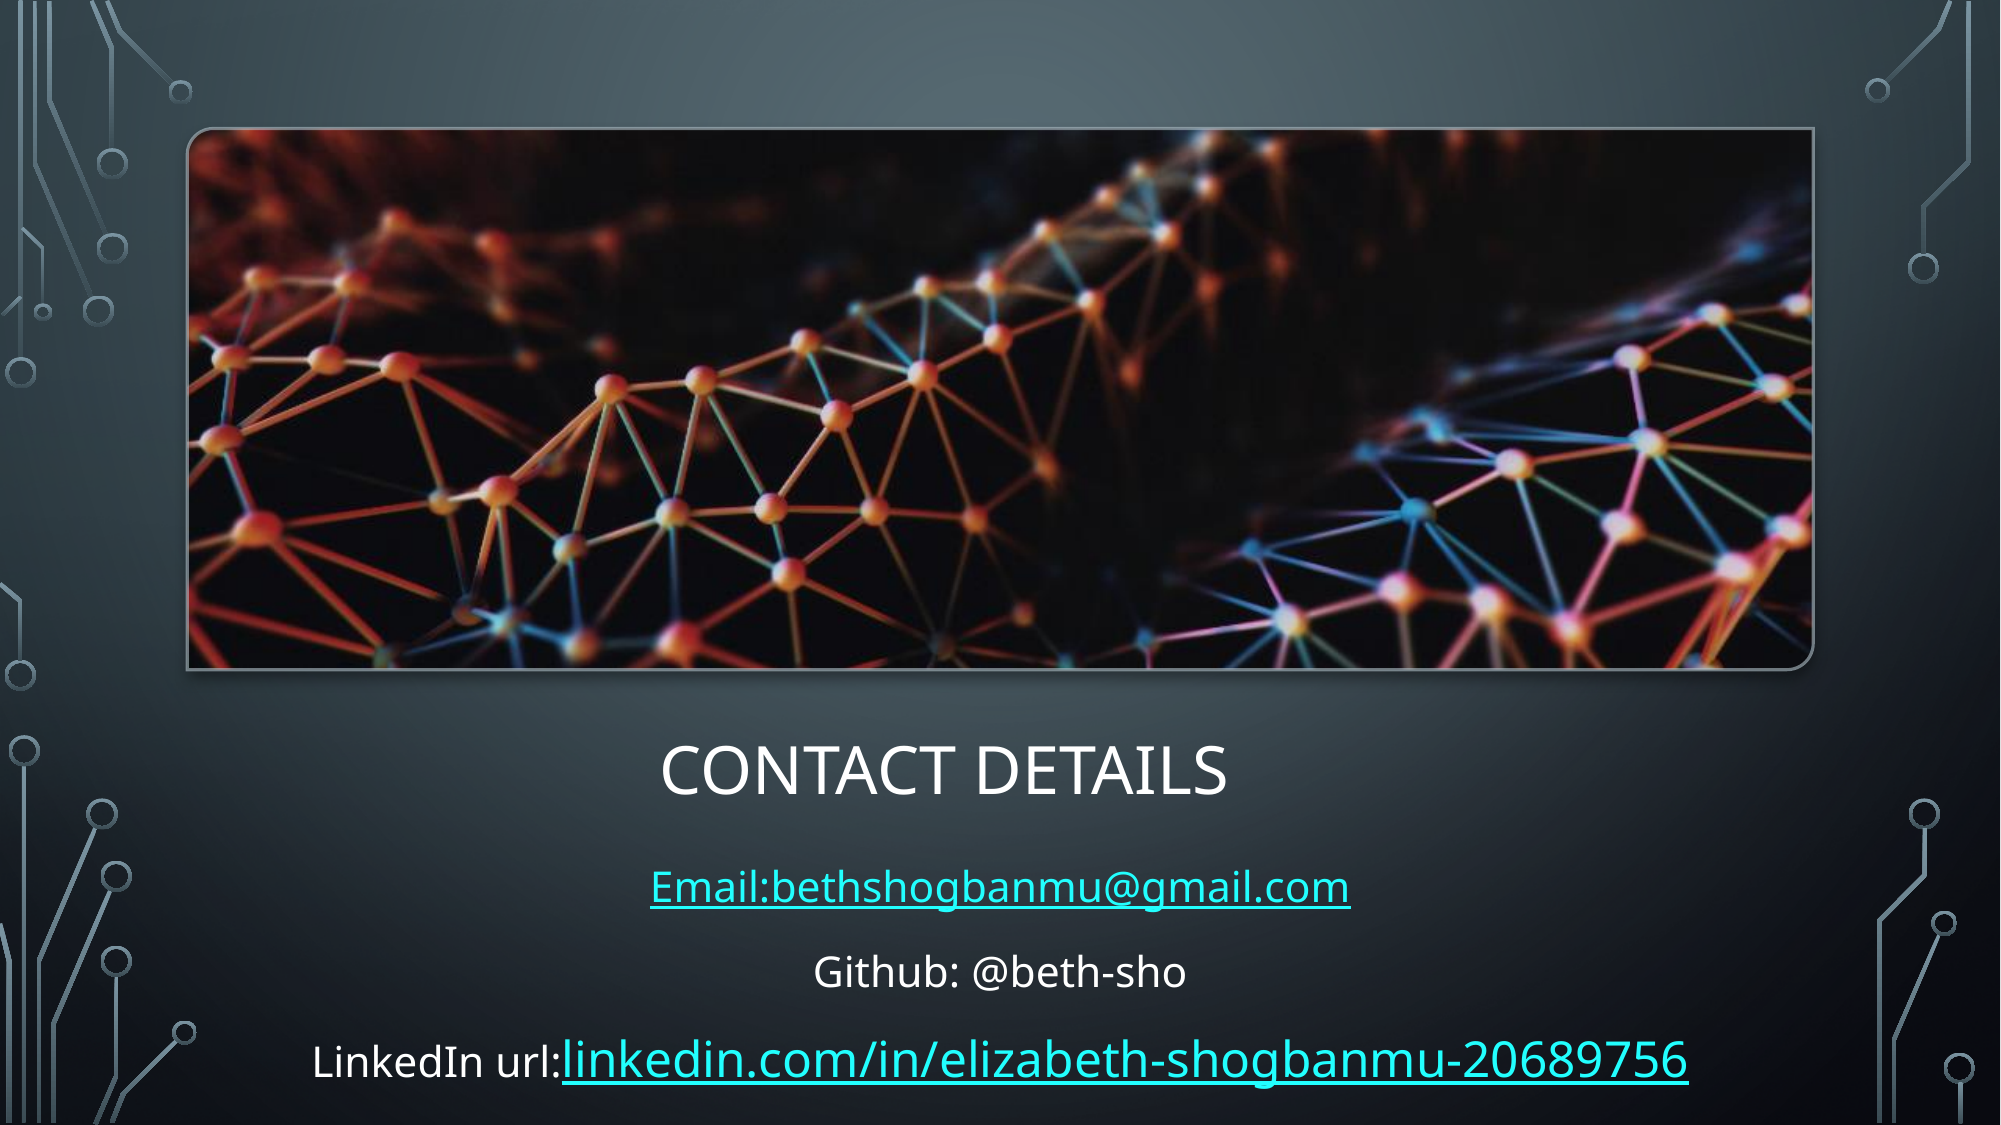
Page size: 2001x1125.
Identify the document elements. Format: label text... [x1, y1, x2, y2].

picture [186, 128, 1814, 670]
list Email:bethshogbanmu@gmail.com Github: @beth-sho LinkedIn url:linkedin.com/in/elizabeth-shogbanmu-20689756 [187, 840, 1813, 1106]
title Contact details [187, 706, 1814, 841]
